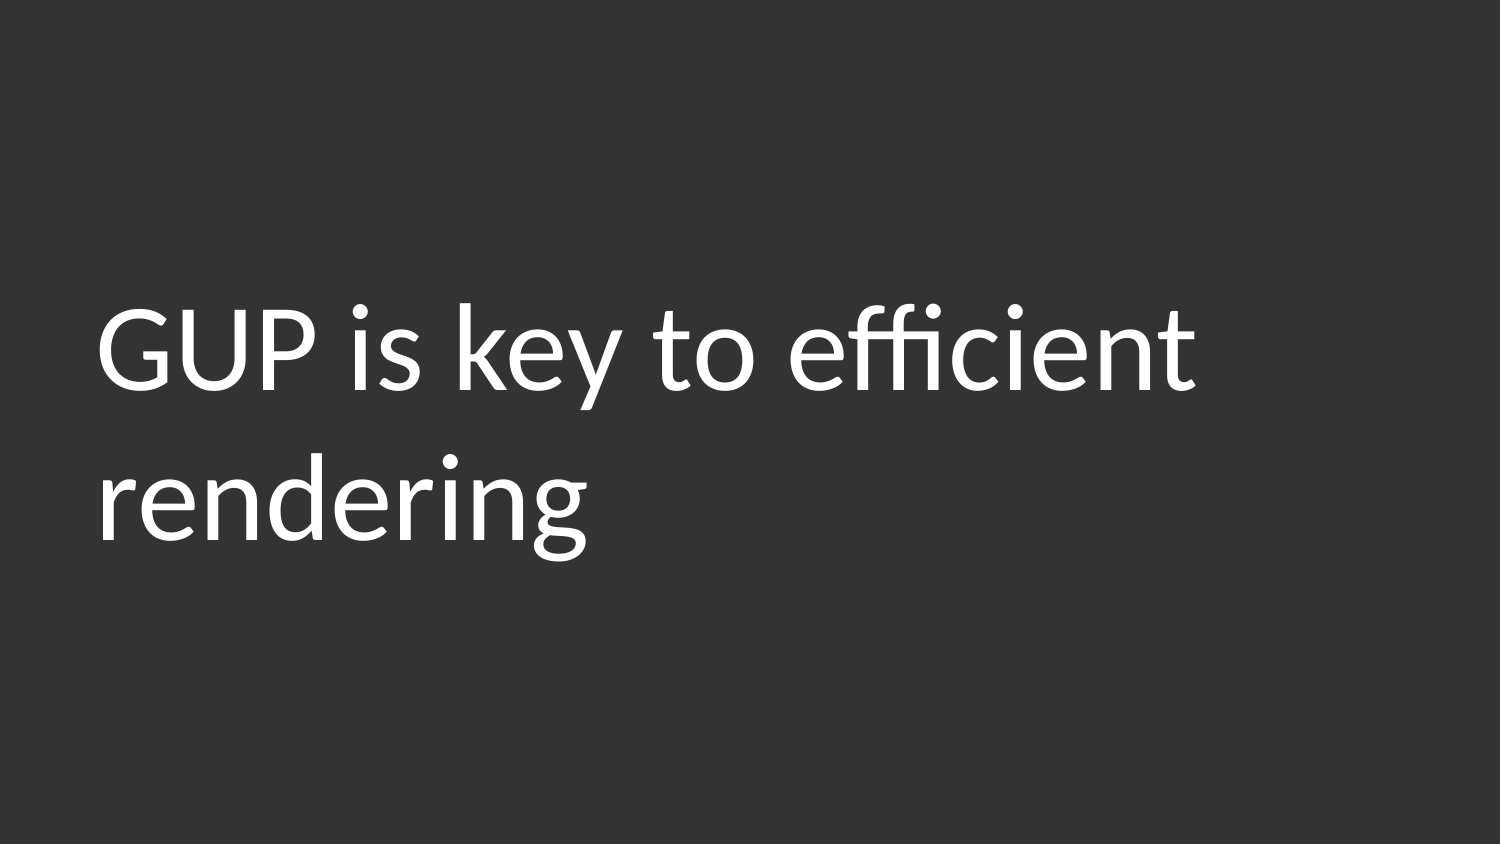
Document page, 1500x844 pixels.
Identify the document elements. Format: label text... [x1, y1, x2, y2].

title GUP is key to efficient rendering [80, 80, 1399, 752]
